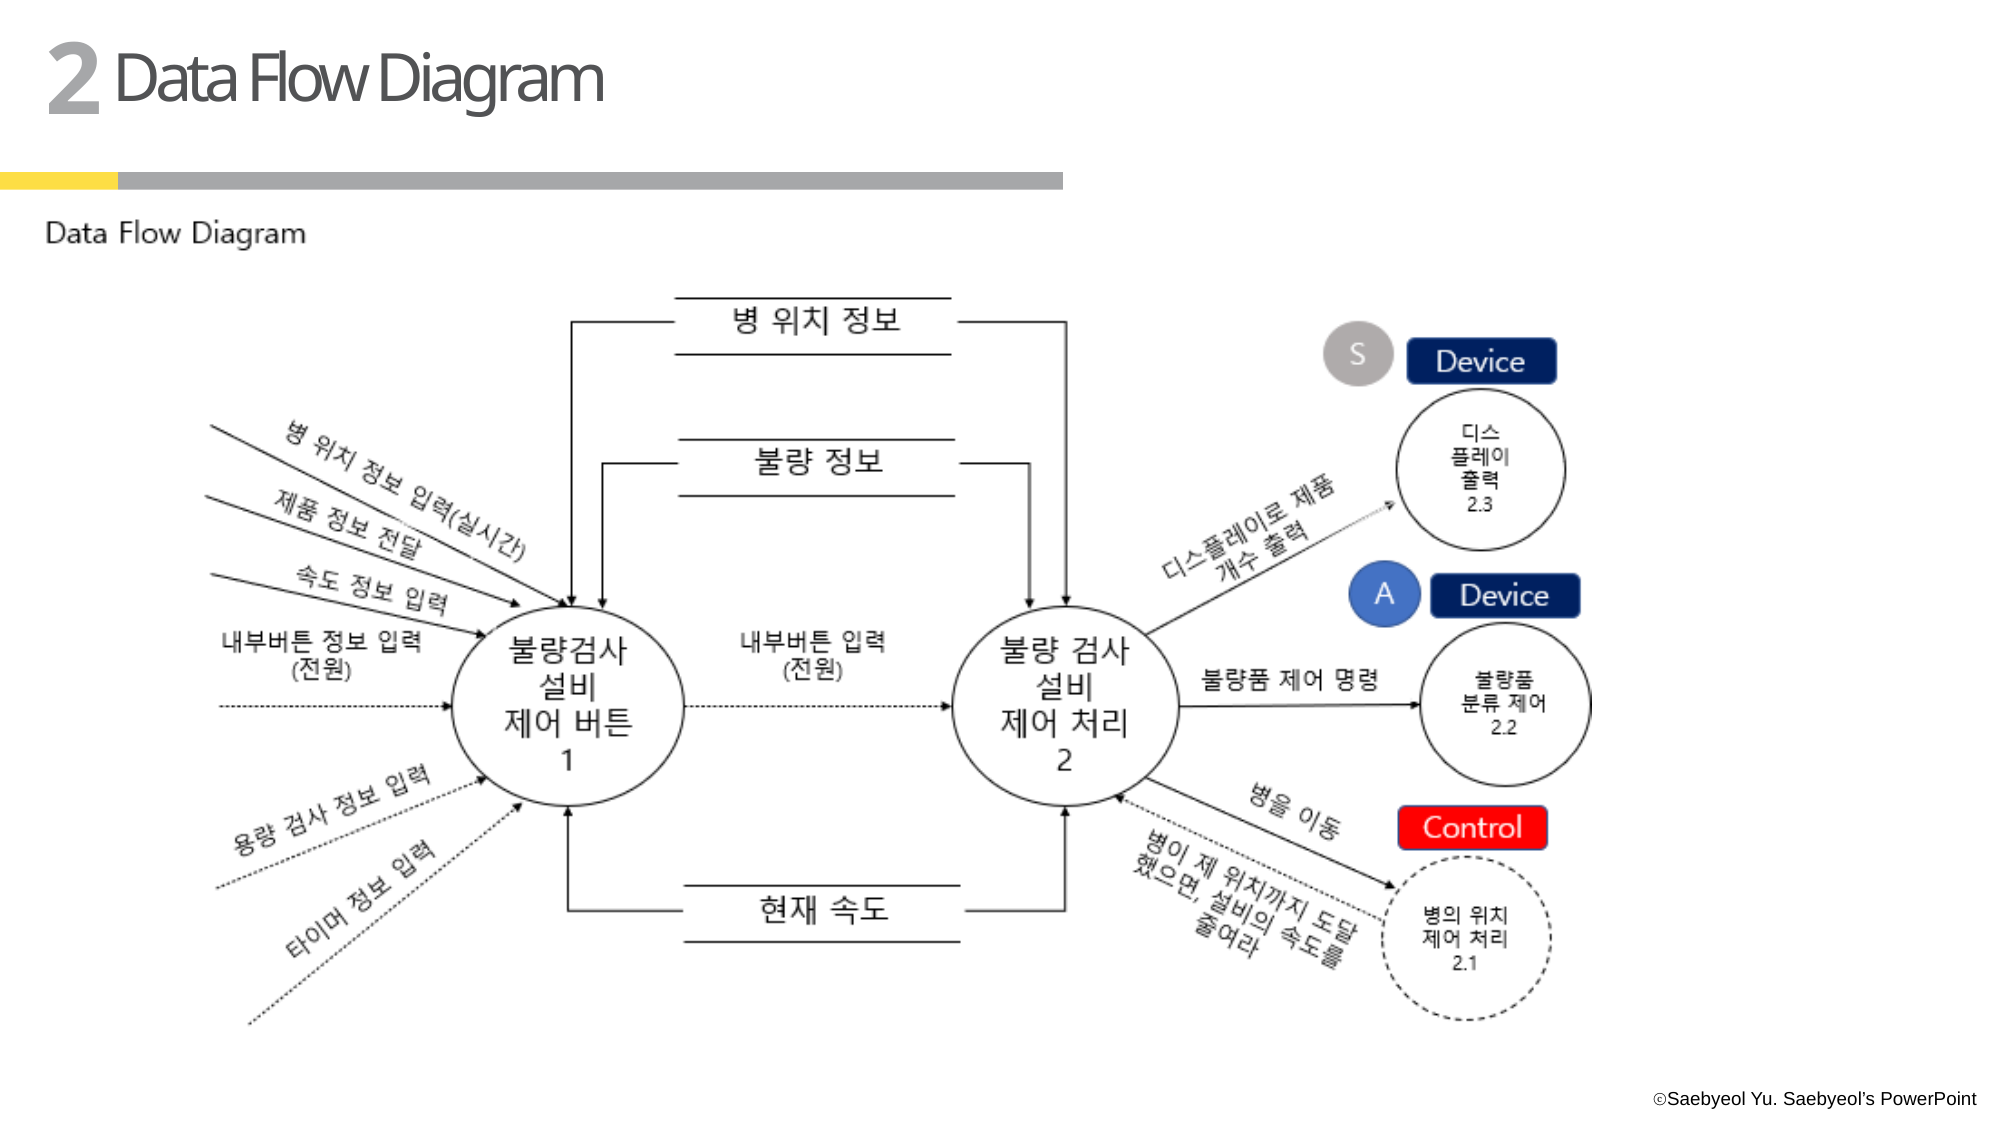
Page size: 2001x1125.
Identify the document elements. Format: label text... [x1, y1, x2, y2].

picture [18, 200, 1592, 1044]
text_box [119, 171, 1064, 191]
text_box [0, 171, 119, 191]
text_box 2 [30, 7, 118, 143]
text_box Data Flow Diagram [118, 27, 624, 123]
